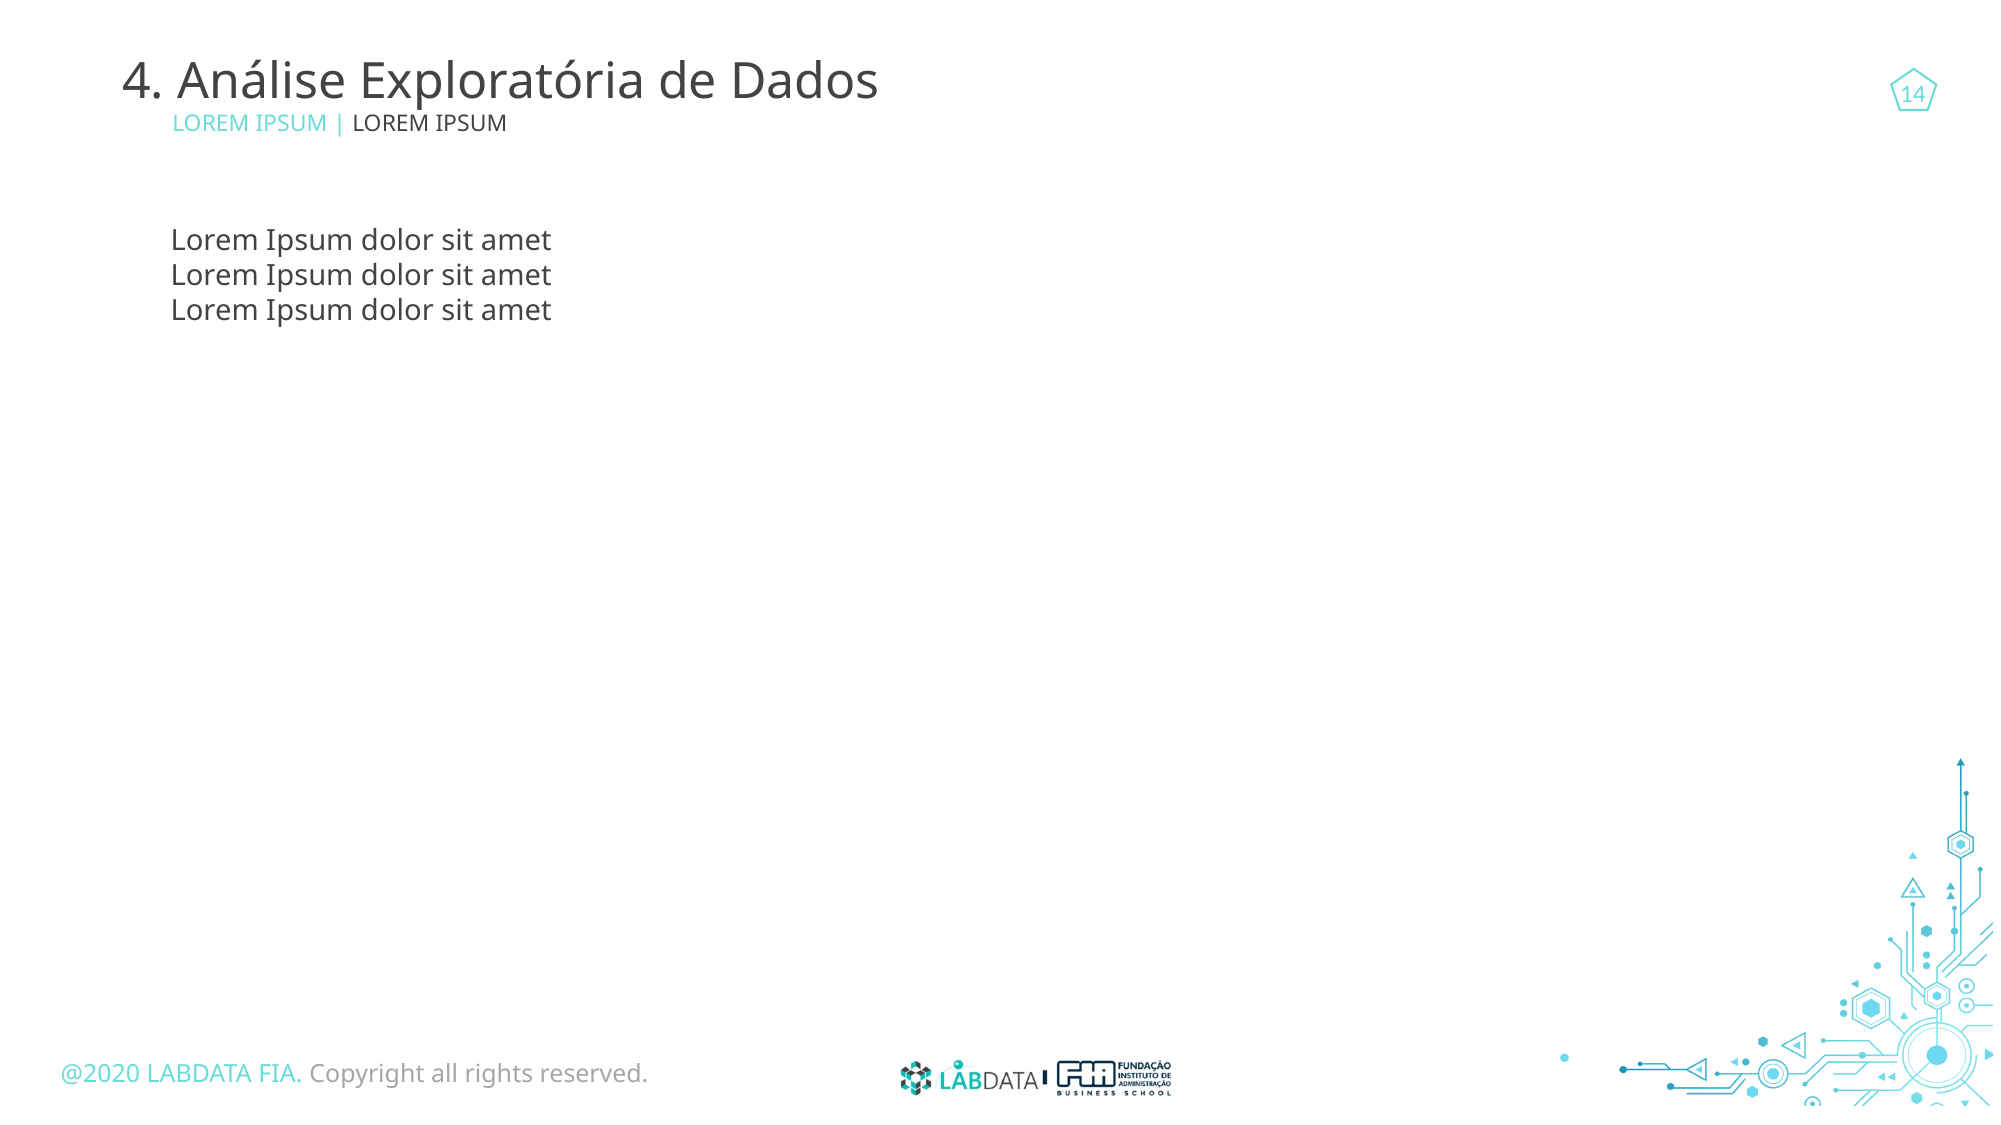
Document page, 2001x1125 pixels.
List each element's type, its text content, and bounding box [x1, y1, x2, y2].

slide_number @2020 LABDATA FIA. Copyright all rights reserved. [45, 1042, 721, 1103]
text_box 14 [1873, 62, 1941, 123]
picture [1560, 758, 1993, 1106]
text_box 4. Análise Exploratória de Dados LOREM IPSUM | LOREM IPSUM [55, 33, 1142, 151]
picture [896, 1048, 1177, 1103]
text_box [1890, 67, 1938, 112]
text_box Lorem Ipsum dolor sit amet Lorem Ipsum dolor sit amet Lorem Ipsum dolor sit amet [155, 213, 1809, 404]
